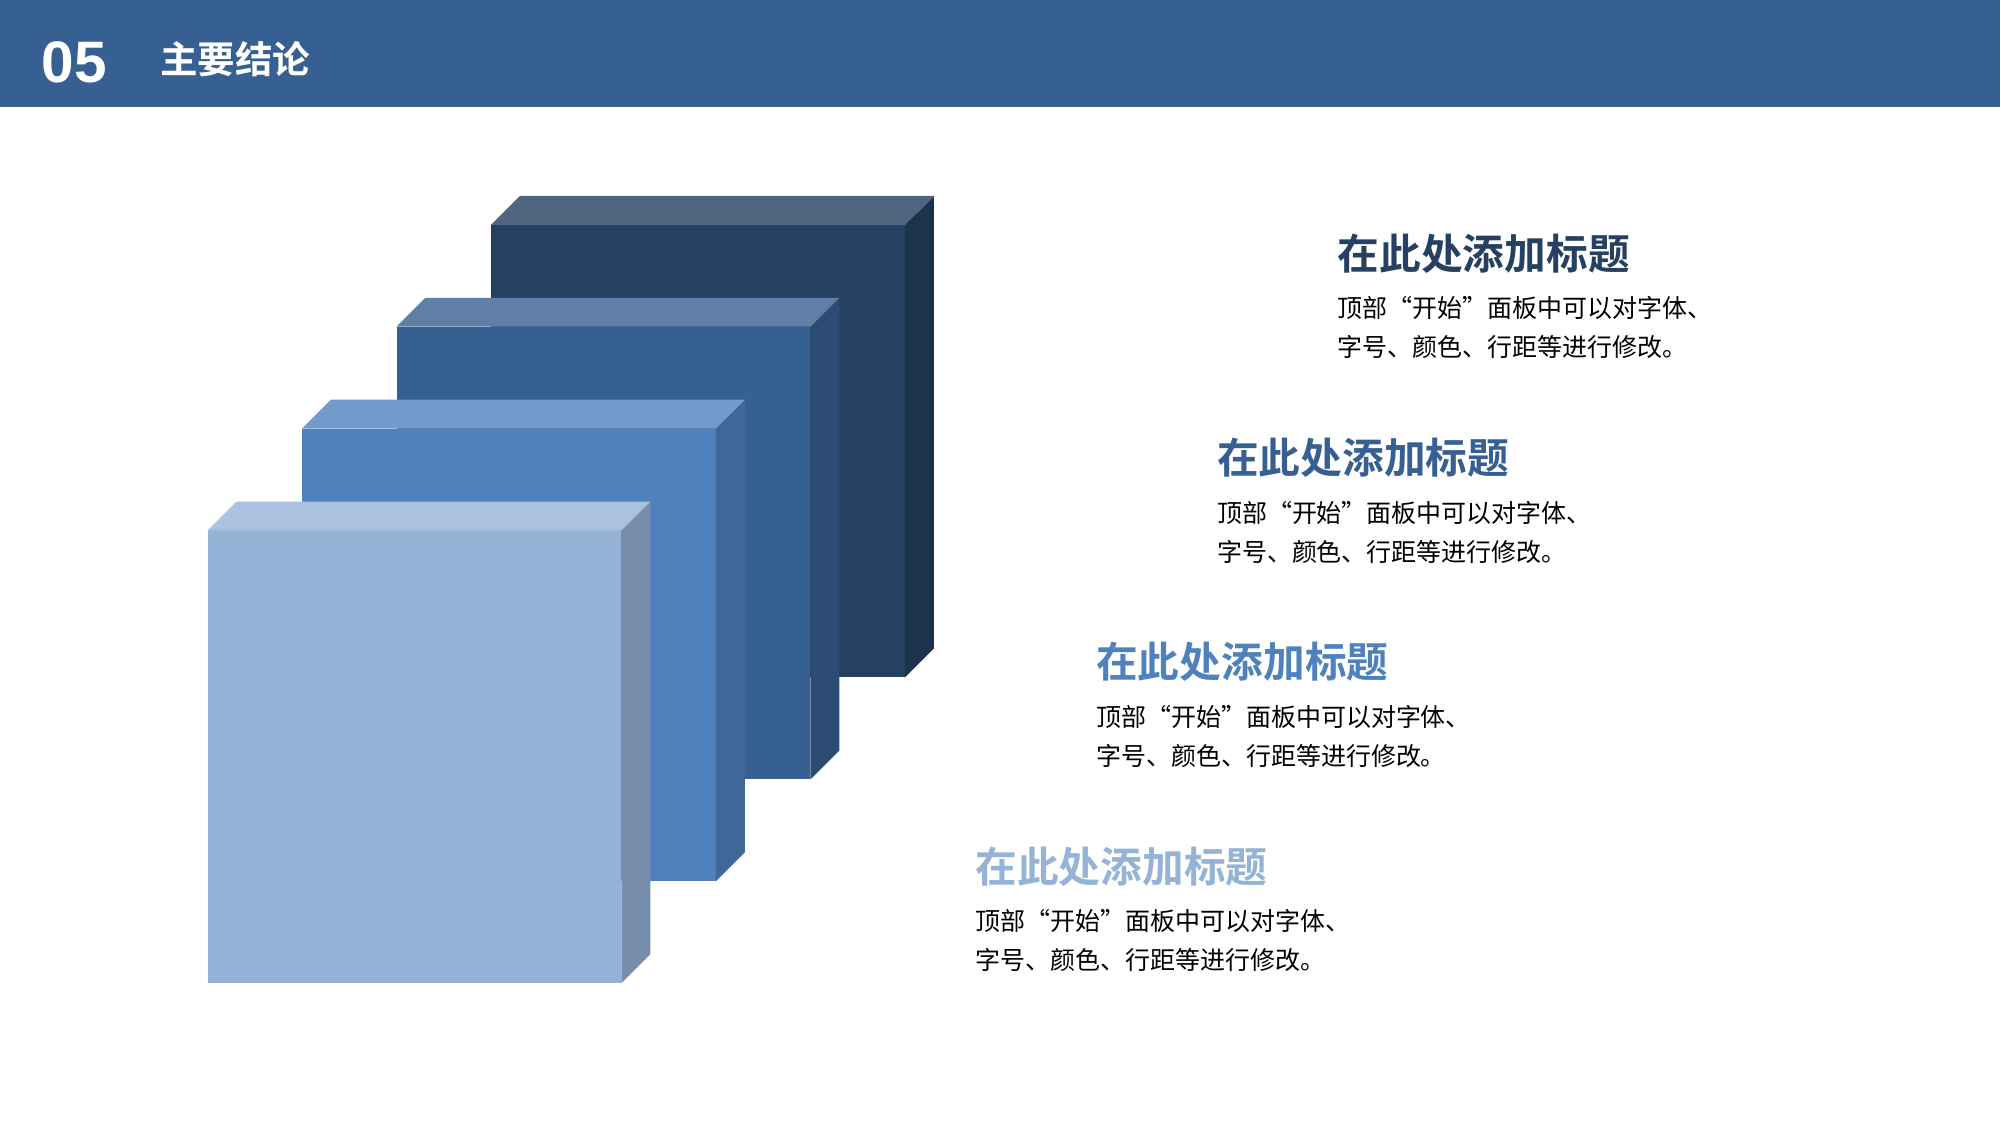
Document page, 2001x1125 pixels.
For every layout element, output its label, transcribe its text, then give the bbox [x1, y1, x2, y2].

text_box 在此处添加标题 [1202, 409, 1682, 490]
text_box [301, 398, 746, 883]
text_box 在此处添加标题 [960, 818, 1440, 898]
text_box [395, 296, 841, 781]
text_box 顶部“开始”面板中可以对字体、字号、颜色、行距等进行修改。 [1202, 490, 1589, 574]
list 主要结论 [146, 33, 772, 93]
list 05 [26, 23, 146, 103]
text_box [490, 194, 935, 679]
text_box 在此处添加标题 [1323, 205, 1802, 286]
text_box 顶部“开始”面板中可以对字体、字号、颜色、行距等进行修改。 [1323, 286, 1710, 370]
text_box 在此处添加标题 [1081, 613, 1561, 694]
text_box 顶部“开始”面板中可以对字体、字号、颜色、行距等进行修改。 [1081, 694, 1469, 778]
text_box [206, 500, 652, 985]
text_box 顶部“开始”面板中可以对字体、字号、颜色、行距等进行修改。 [960, 898, 1348, 982]
